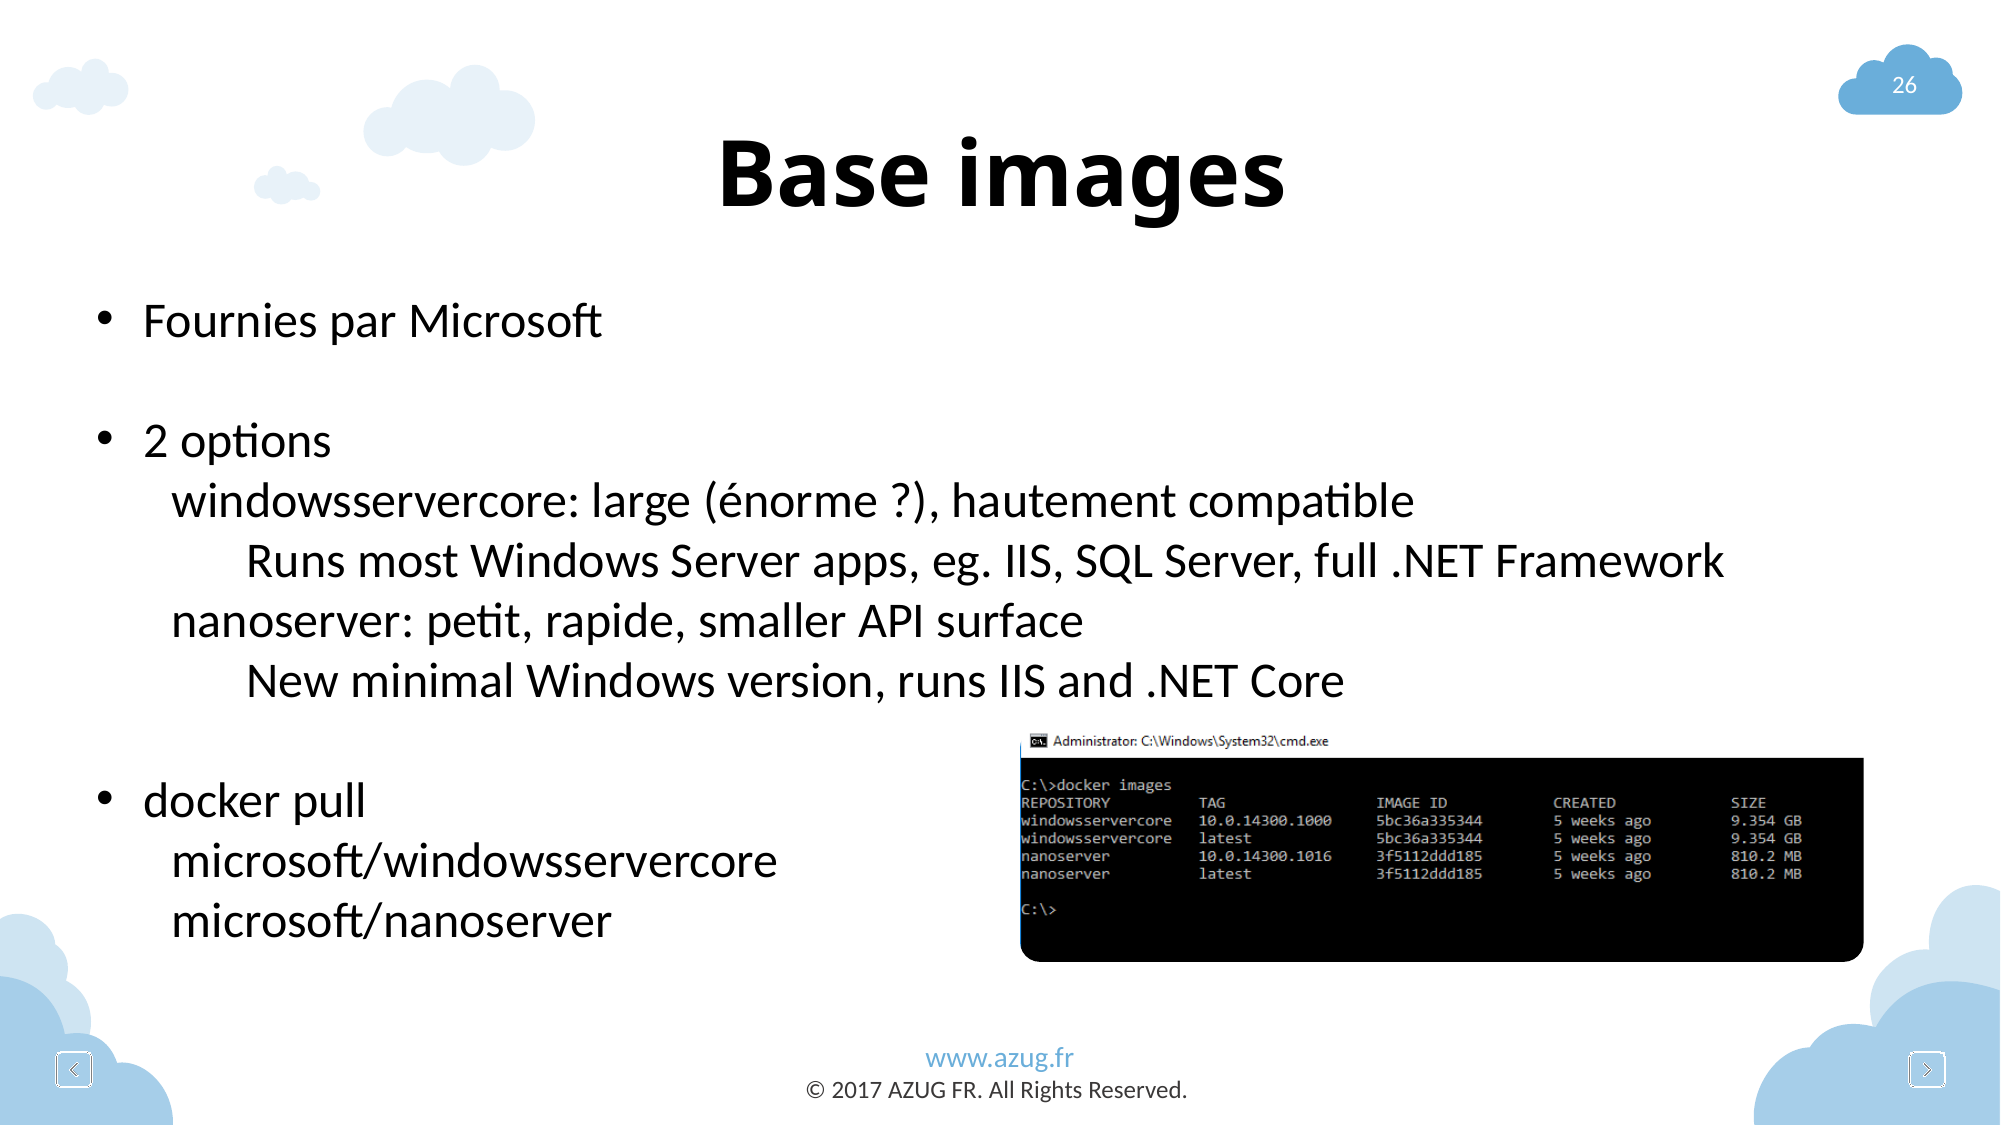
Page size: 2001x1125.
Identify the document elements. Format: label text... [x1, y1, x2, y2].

picture [1019, 728, 1864, 962]
title Base images [138, 102, 1864, 252]
text_box Fournies par Microsoft 2 options windowsservercore: large (énorme ?), hautement compatible Runs most Windows Server apps, eg. IIS, SQL Server, full .NET Framework nanoserver: petit, rapide, smaller API surface New minimal Windows version, runs IIS and .NET Core docker pull microsoft/windowsservercore microsoft/nanoserver [81, 280, 1916, 955]
